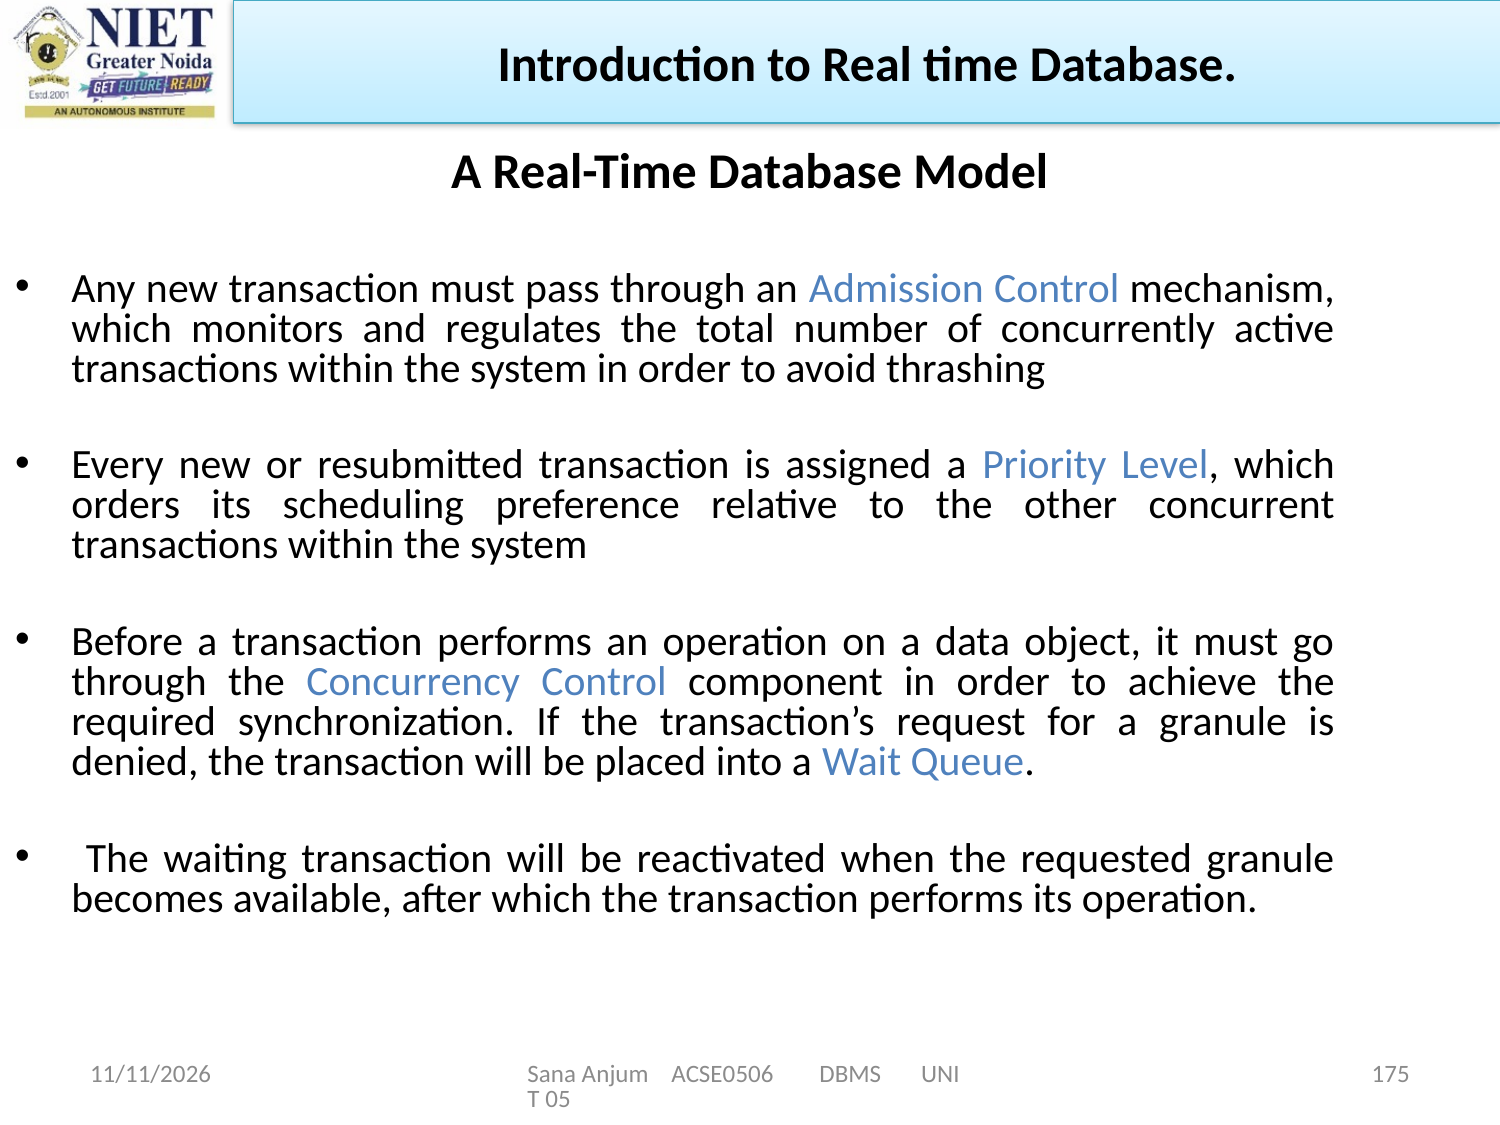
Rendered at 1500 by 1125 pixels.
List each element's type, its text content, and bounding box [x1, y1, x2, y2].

slide_number 175 [1074, 1042, 1425, 1103]
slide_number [75, 1042, 425, 1103]
list Any new transaction must pass through an Admission Control mechanism, which monitors and regulates the total number of concurrently active transactions within the system in order to avoid thrashing Every new or resubmitted transaction is assigned a Priority Level, which orders its scheduling preference relative to the other concurrent transactions within the system Before a transaction performs an operation on a data object, it must go through the Concurrency Control component in order to achieve the required synchronization. If the transaction’s request for a granule is denied, the transaction will be placed into a Wait Queue. The waiting transaction will be reactivated when the requested granule becomes available, after which the transaction performs its operation. [0, 262, 1350, 1005]
footer Sana Anjum ACSE0506 DBMS UNIT 05 [512, 1042, 988, 1103]
picture [0, 0, 228, 130]
text_box Introduction to Real time Database. [233, 0, 1500, 124]
title A Real-Time Database Model [75, 129, 1425, 233]
